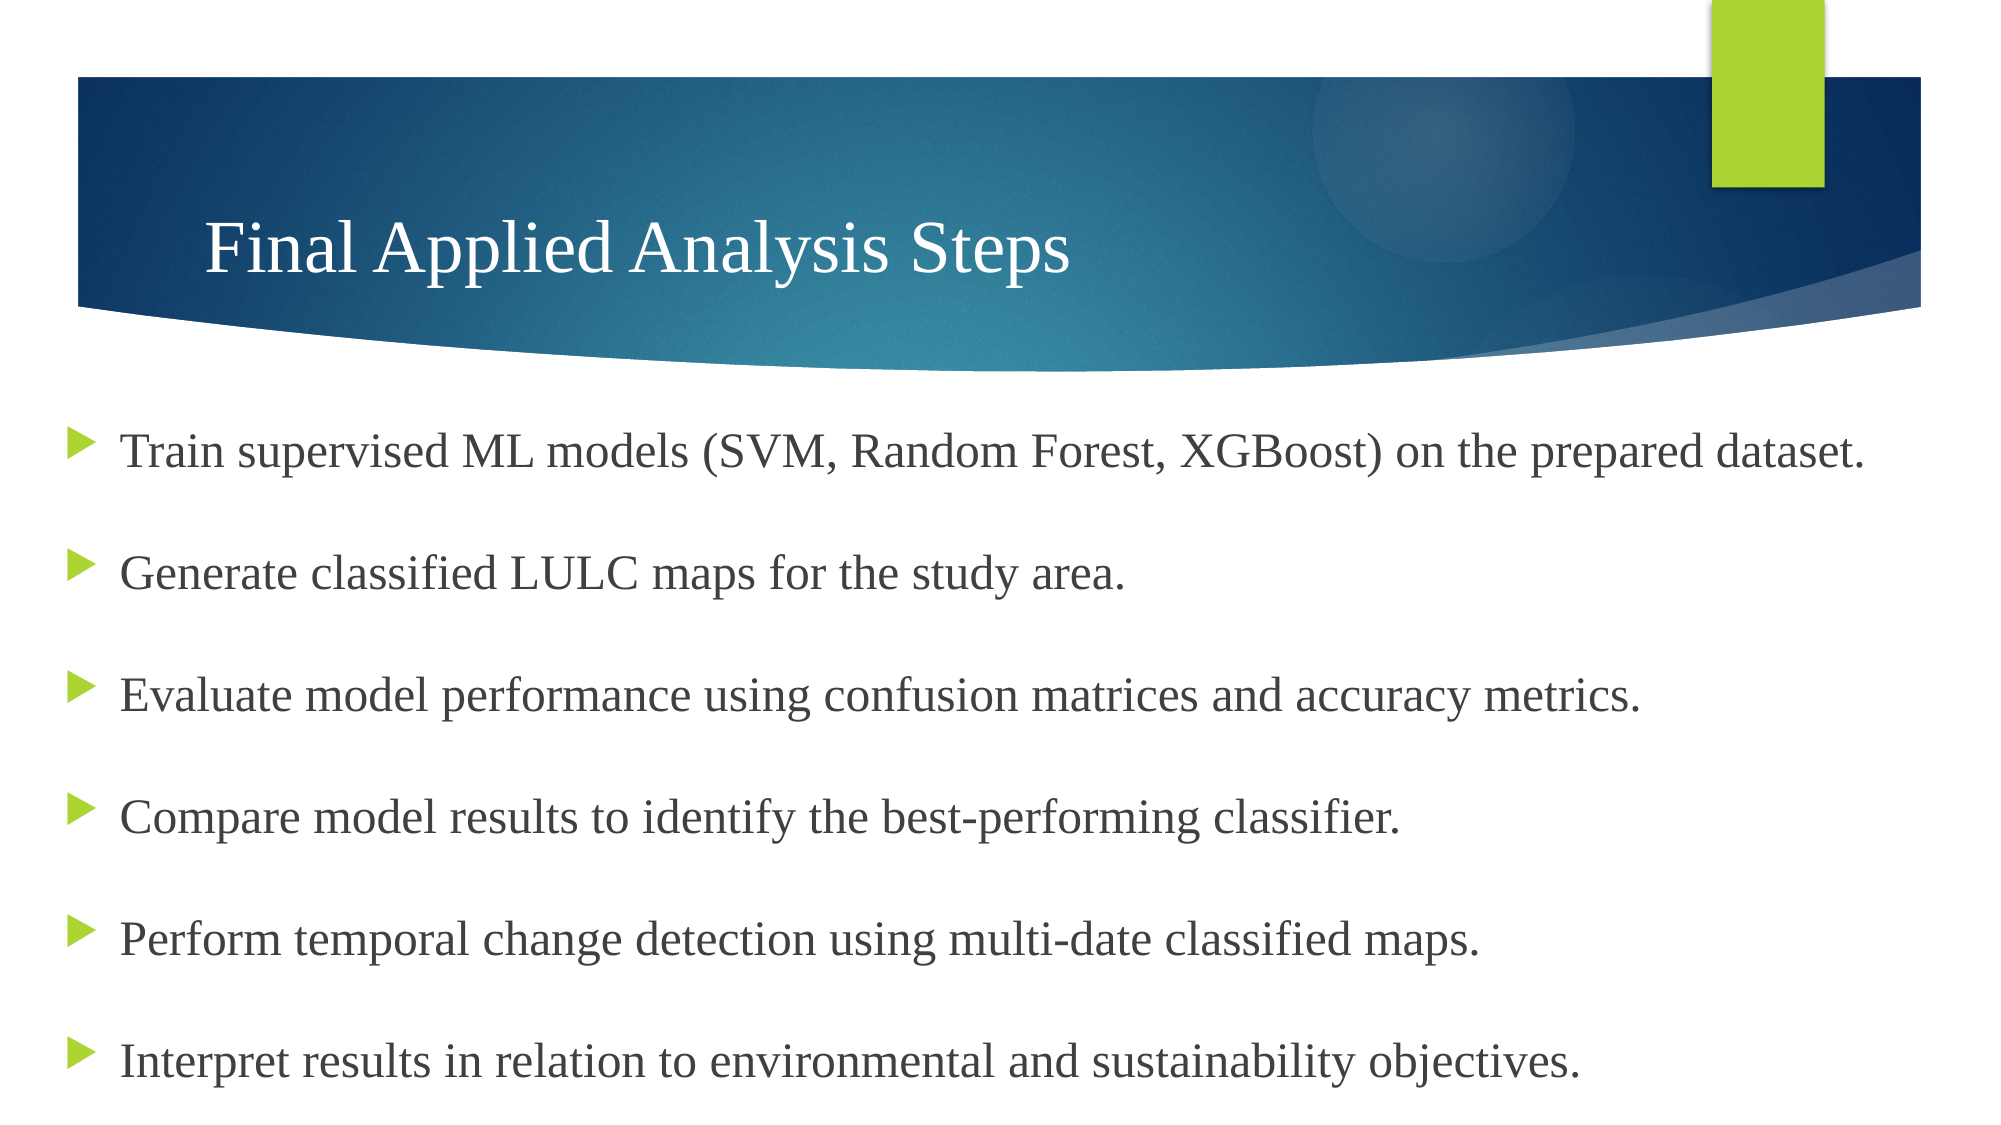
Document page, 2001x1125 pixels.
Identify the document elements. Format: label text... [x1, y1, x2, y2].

title Final Applied Analysis Steps [189, 159, 1627, 325]
list Train supervised ML models (SVM, Random Forest, XGBoost) on the prepared dataset. Generate classified LULC maps for the study area. Evaluate model performance using confusion matrices and accuracy metrics. Compare model results to identify the best-performing classifier. Perform temporal change detection using multi-date classified maps. Interpret results in relation to environmental and sustainability objectives. [48, 381, 1960, 1101]
